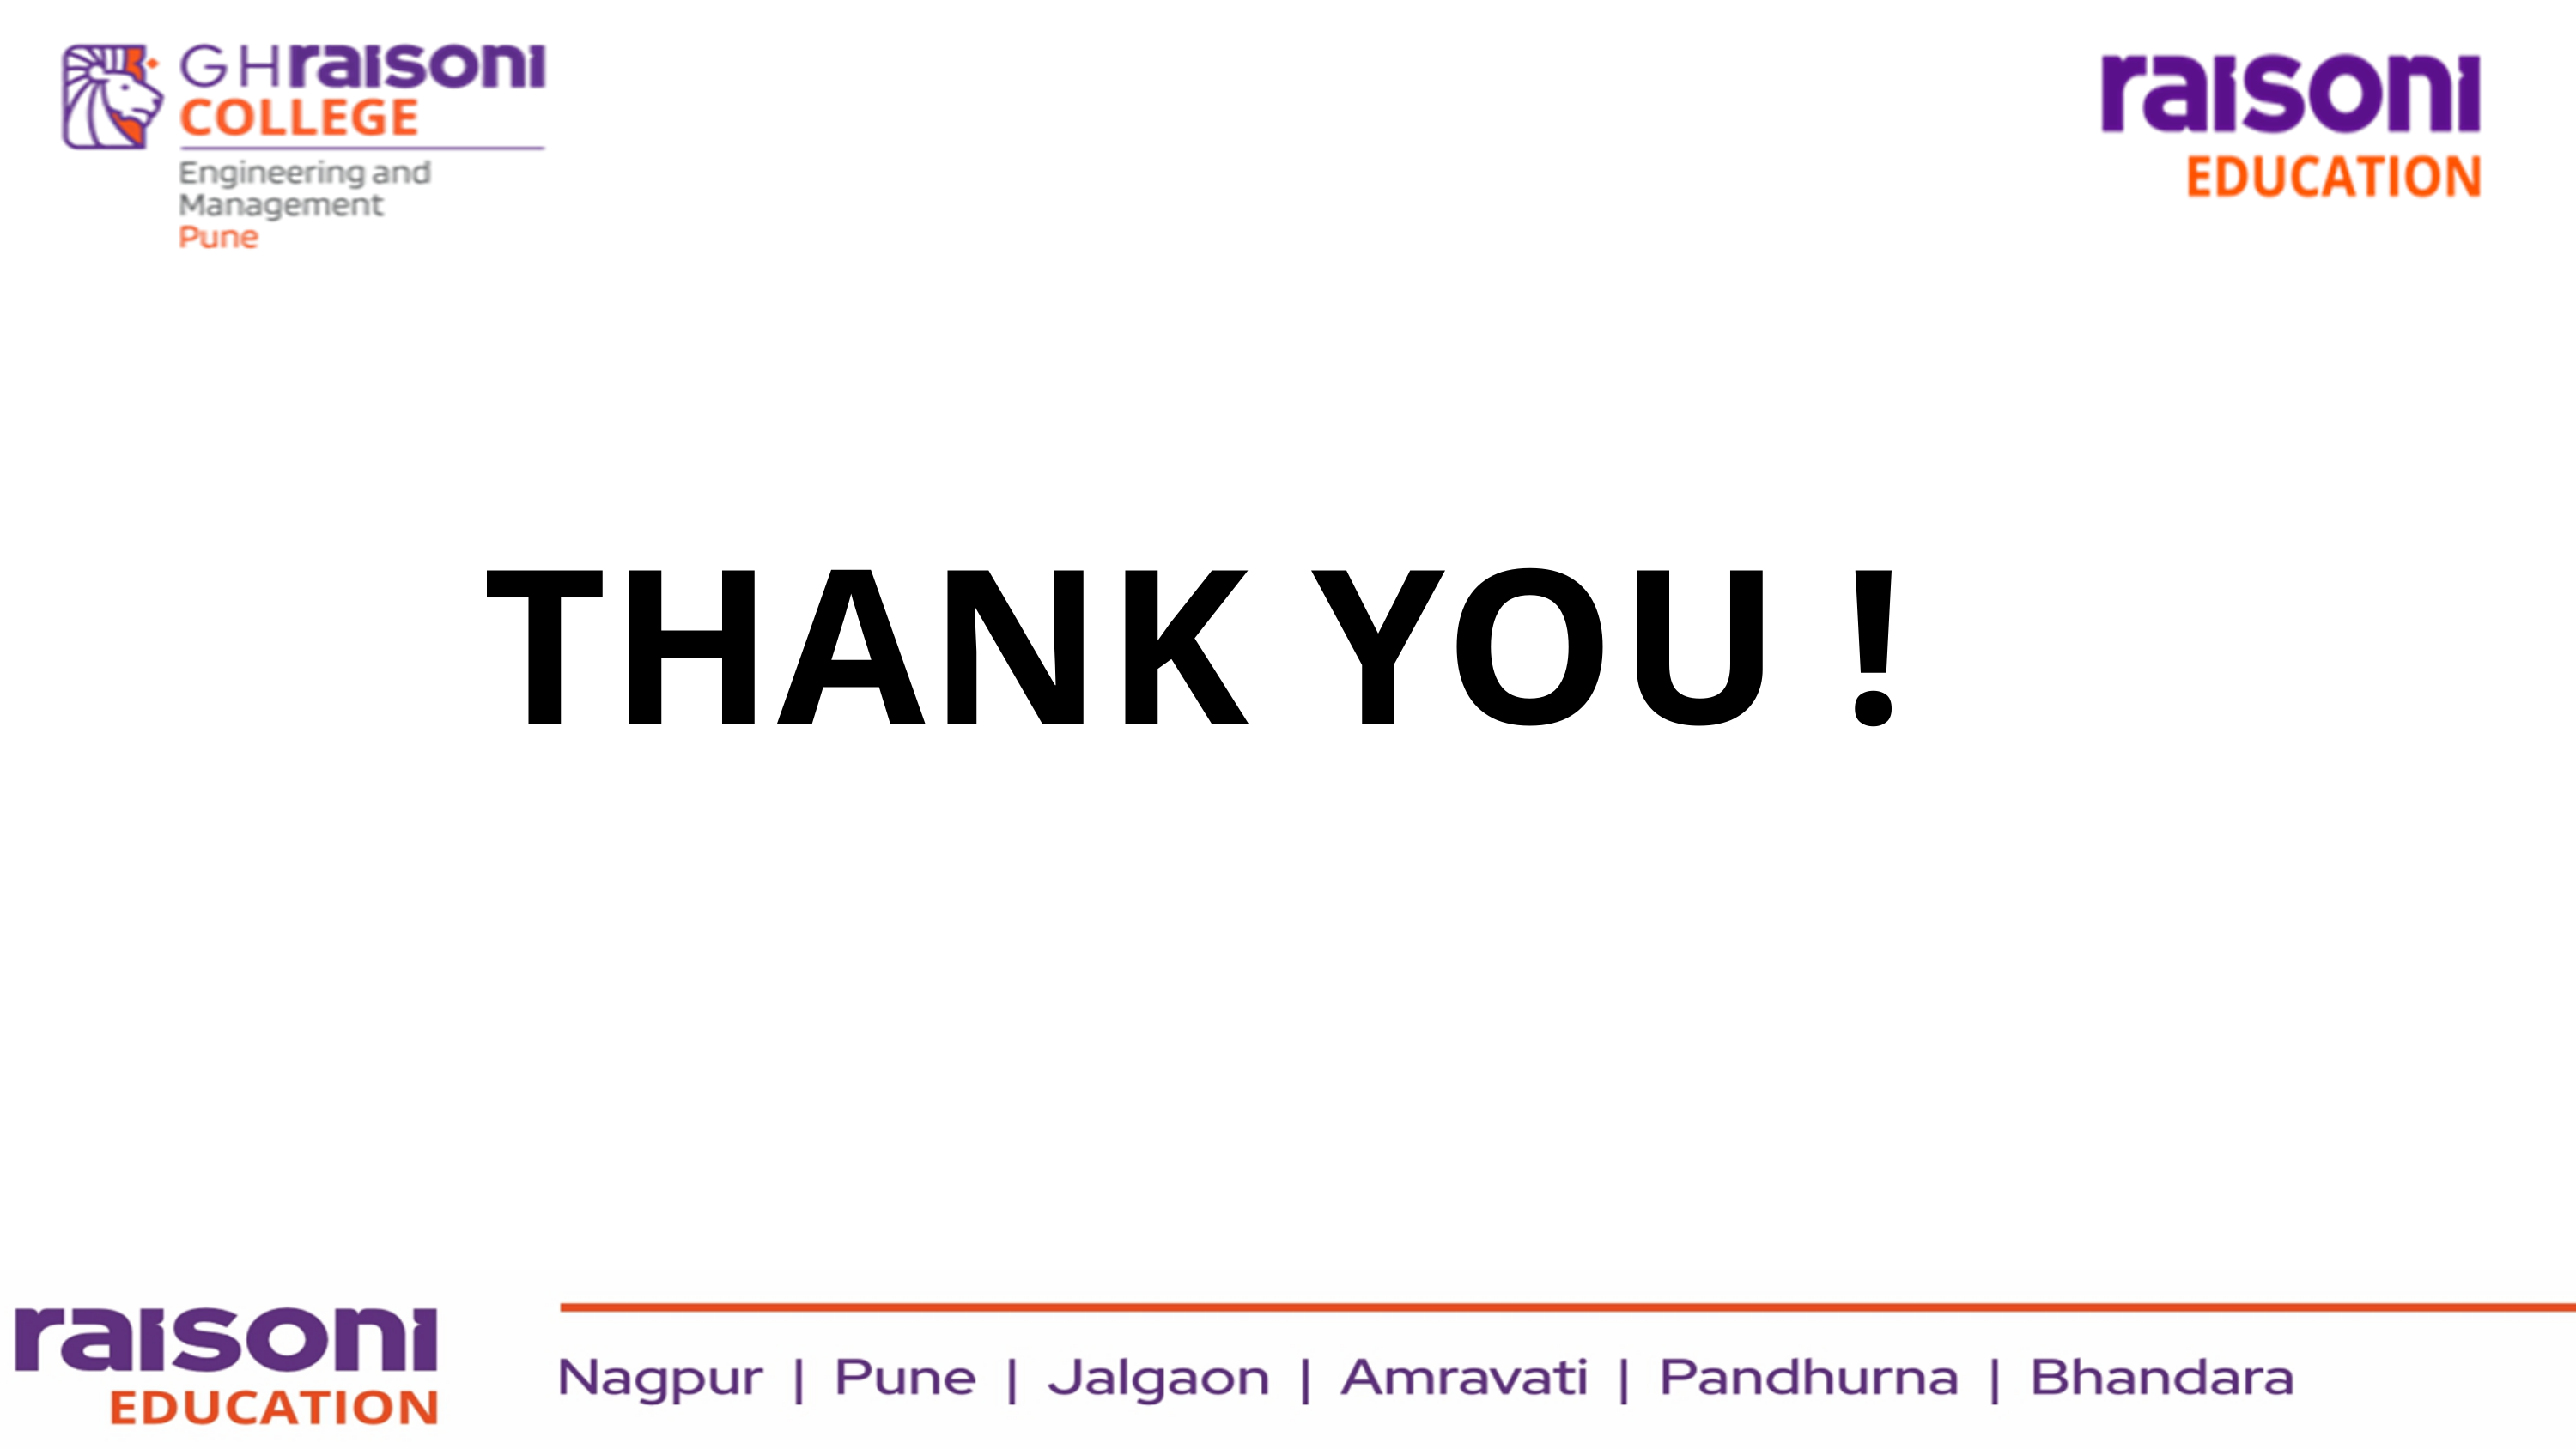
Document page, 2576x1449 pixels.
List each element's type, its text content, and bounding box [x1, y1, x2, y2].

text_box [0, 0, 2576, 1449]
text_box THANK YOU ! [483, 466, 2029, 767]
